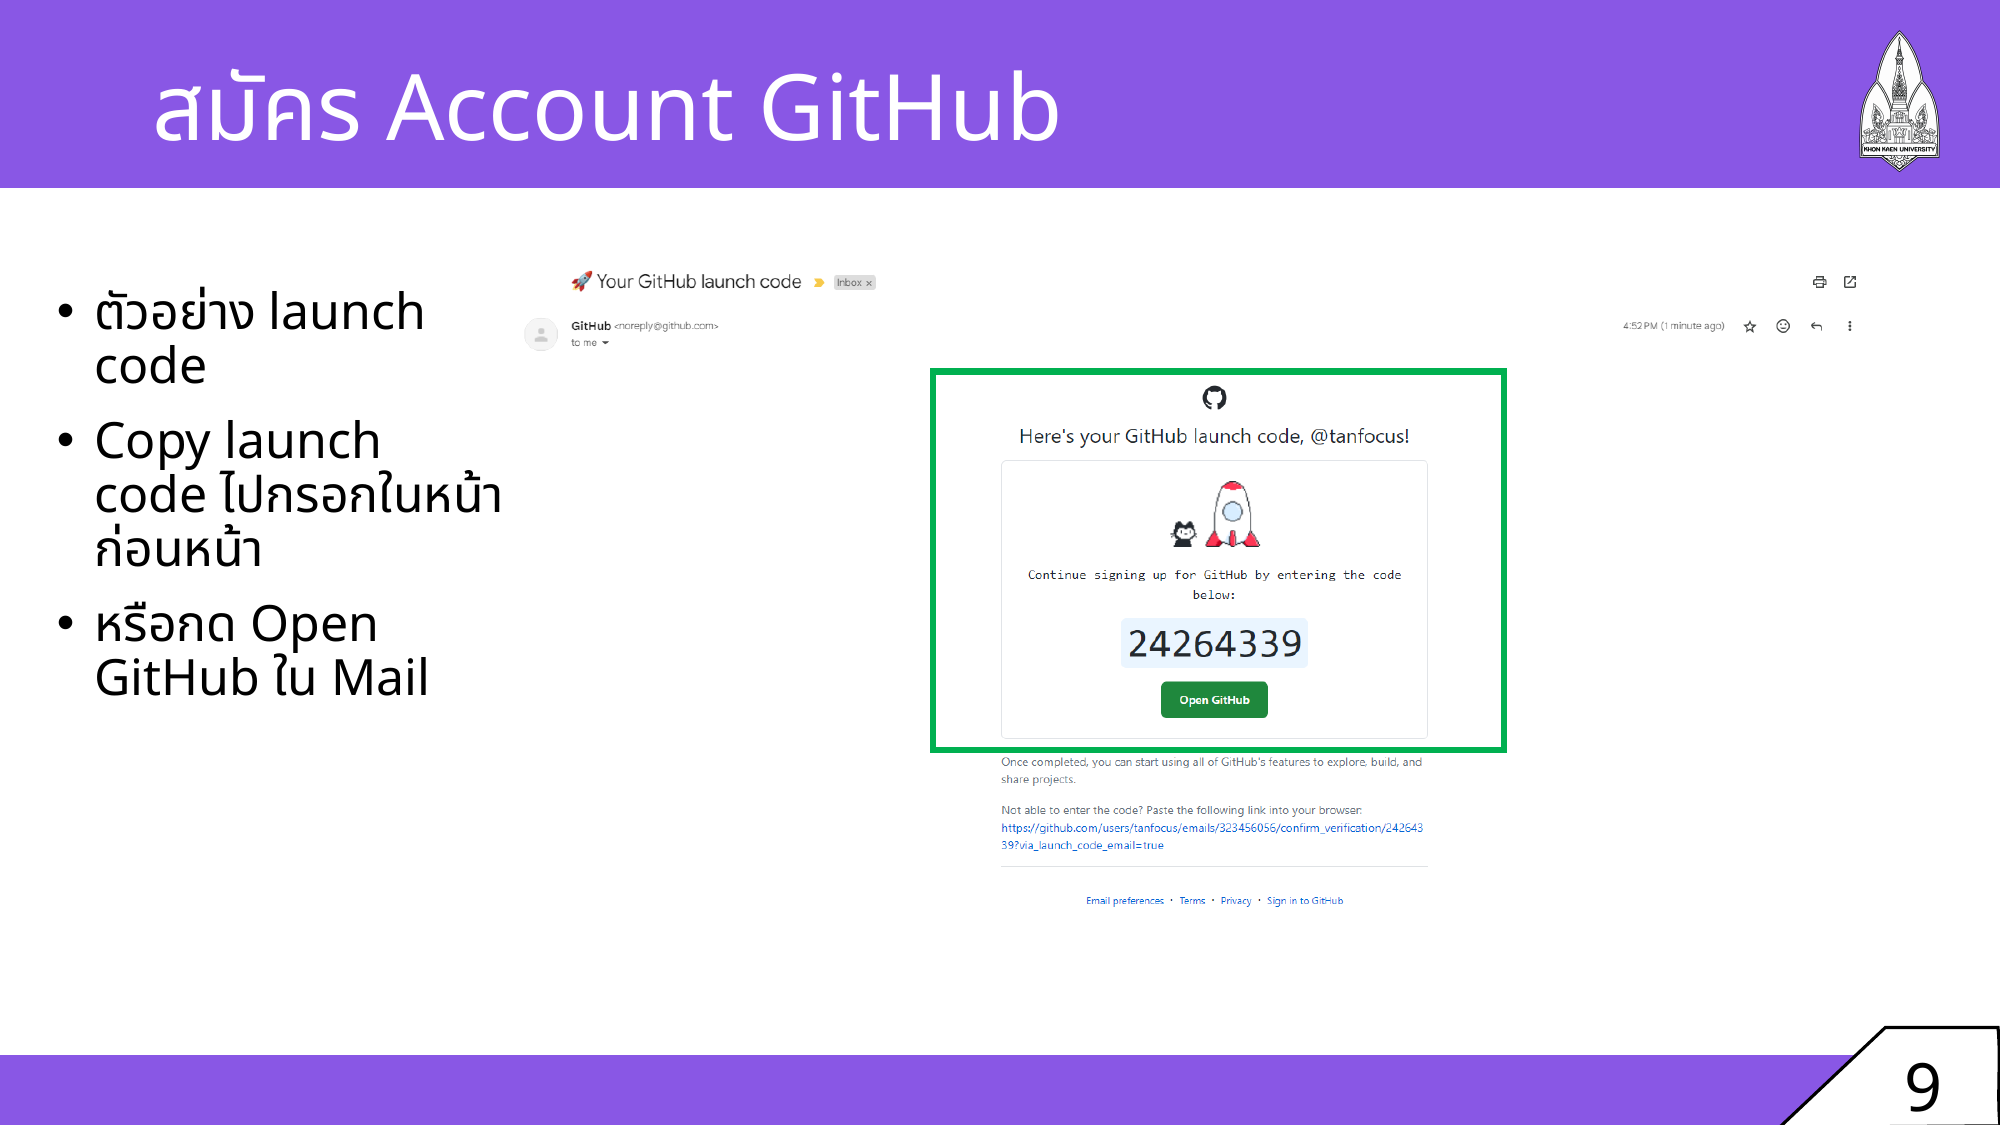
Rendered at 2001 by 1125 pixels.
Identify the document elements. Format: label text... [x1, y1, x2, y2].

text_box 9 [1889, 1037, 1942, 1125]
list ตัวอย่าง launch code Copy launch code ไปกรอกในหน้าก่อนหน้า หรือกด Open GitHub ใน Mail [41, 279, 520, 993]
text_box [0, 0, 2000, 188]
title สมัคร Account GitHub [137, 1, 1863, 219]
text_box [1779, 1025, 2000, 1125]
picture [518, 257, 1867, 924]
text_box [0, 1055, 1852, 1125]
picture [1812, 19, 1993, 187]
